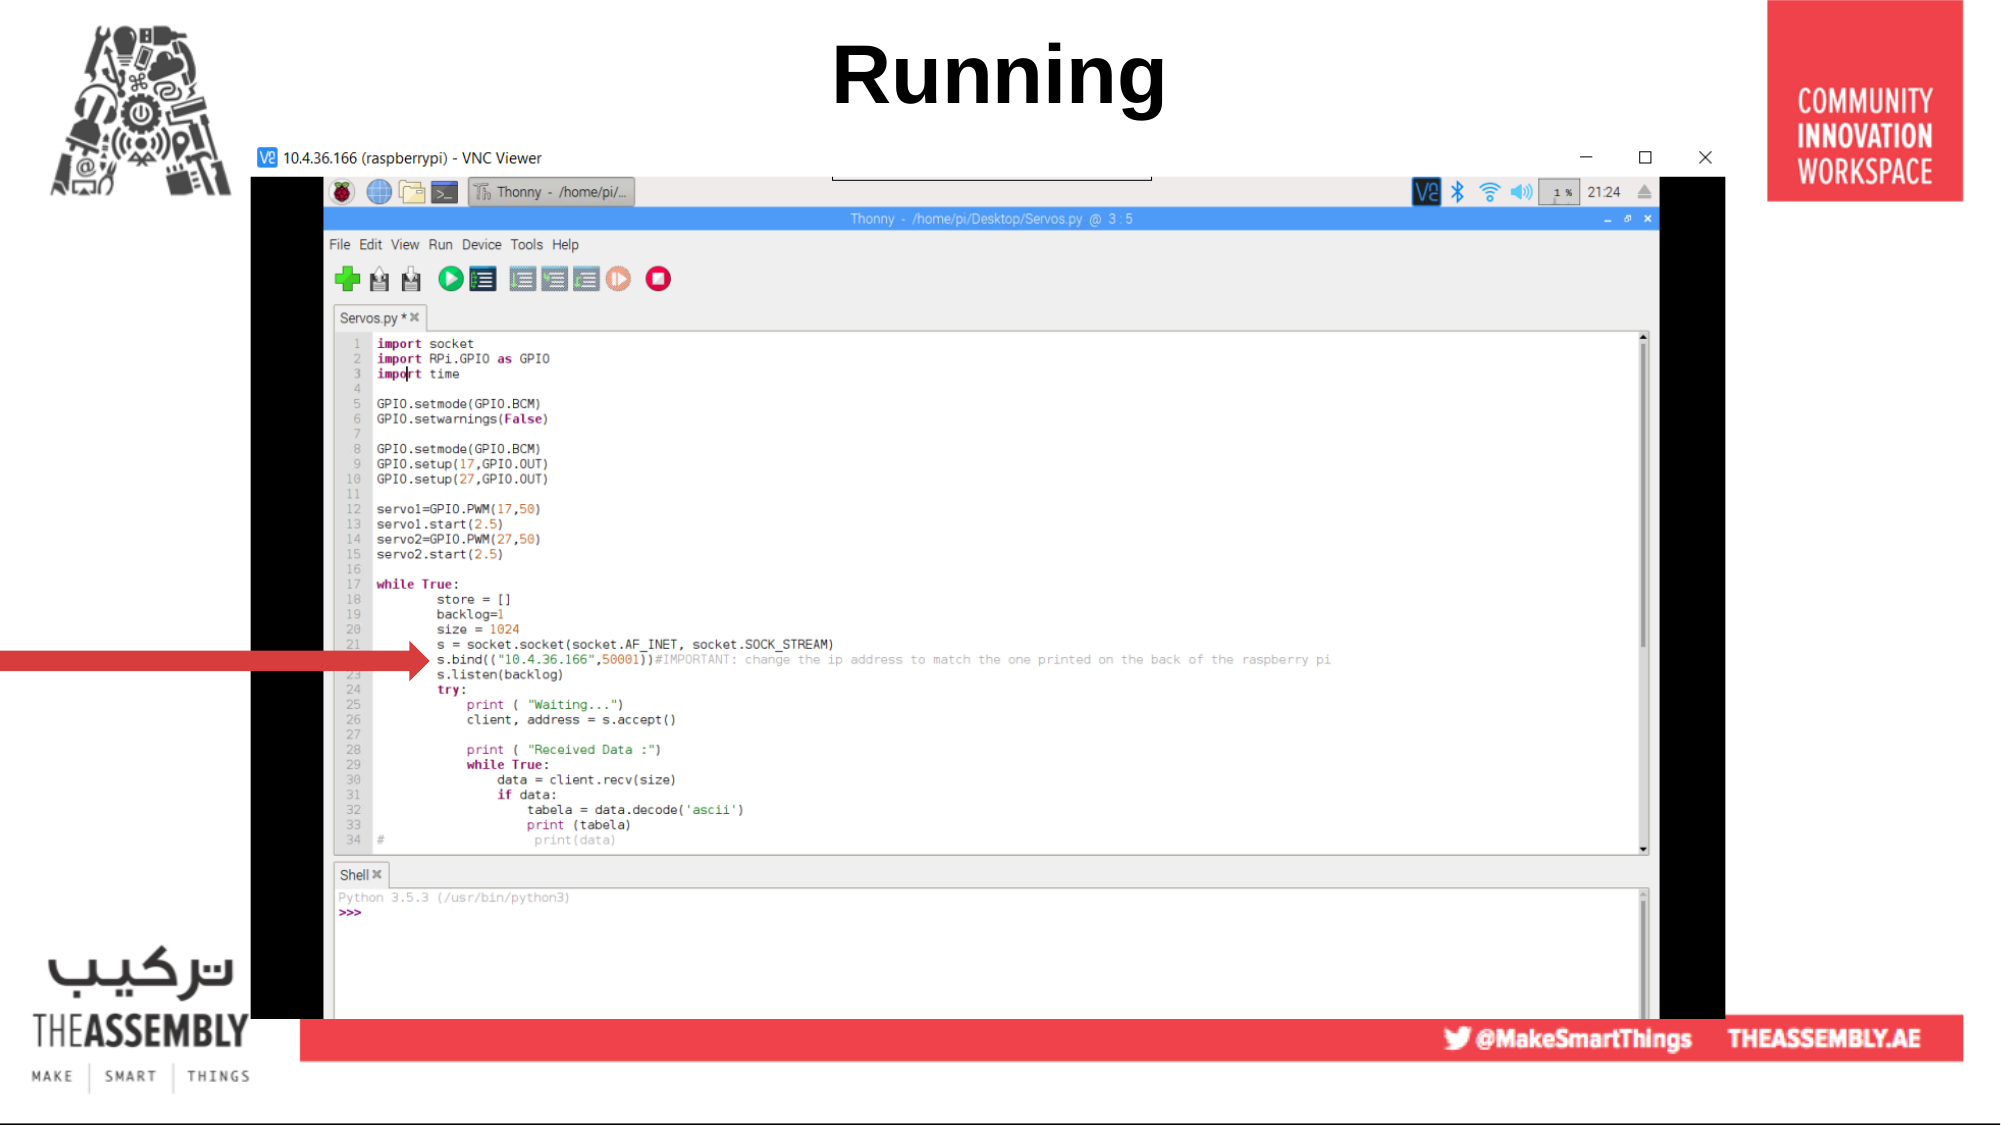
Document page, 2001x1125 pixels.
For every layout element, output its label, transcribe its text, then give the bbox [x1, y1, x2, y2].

text_box [0, 648, 244, 674]
text_box Running [0, 9, 2000, 131]
picture [0, 0, 2001, 1125]
